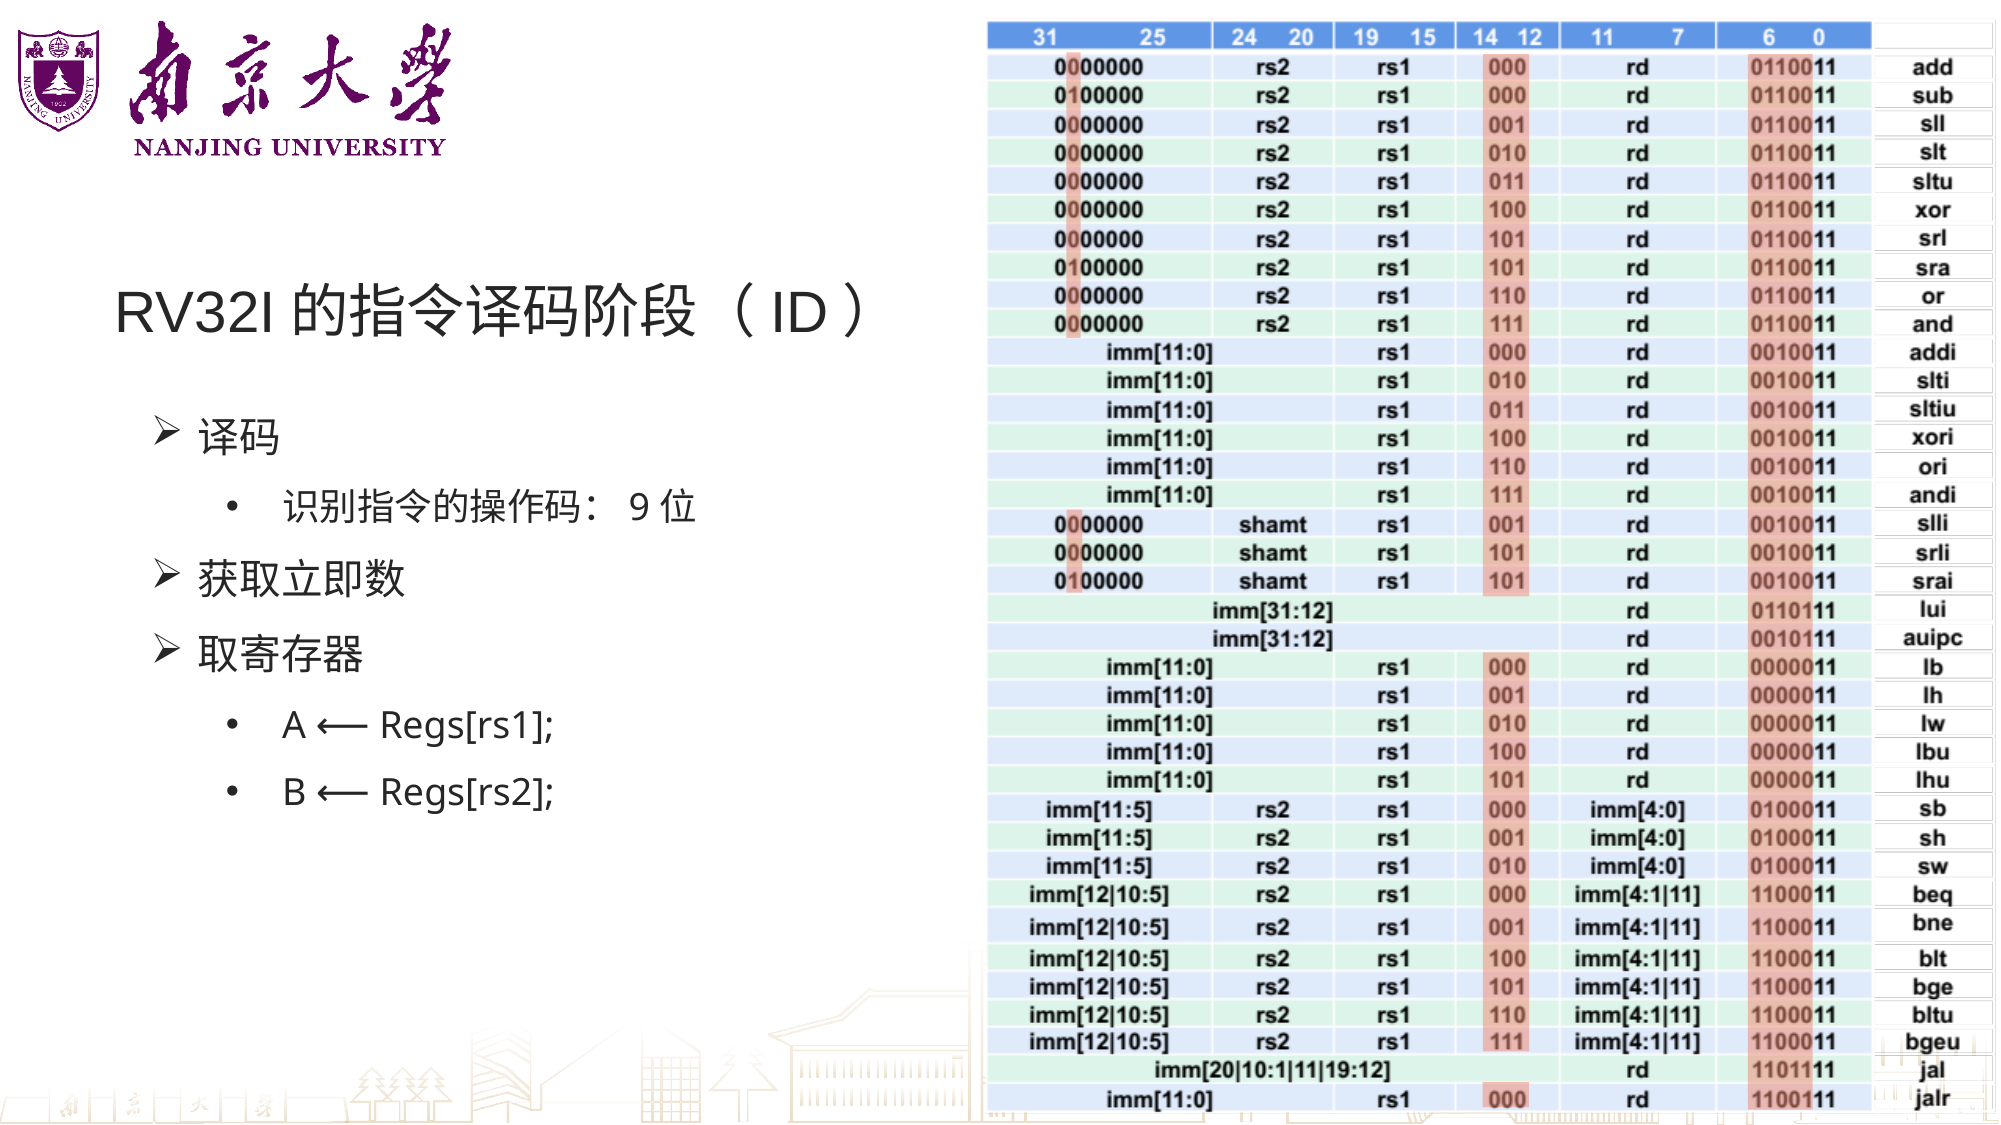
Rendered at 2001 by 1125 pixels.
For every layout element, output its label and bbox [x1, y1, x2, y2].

text_box [116, 249, 985, 819]
picture [985, 14, 1996, 1125]
picture [18, 21, 451, 160]
